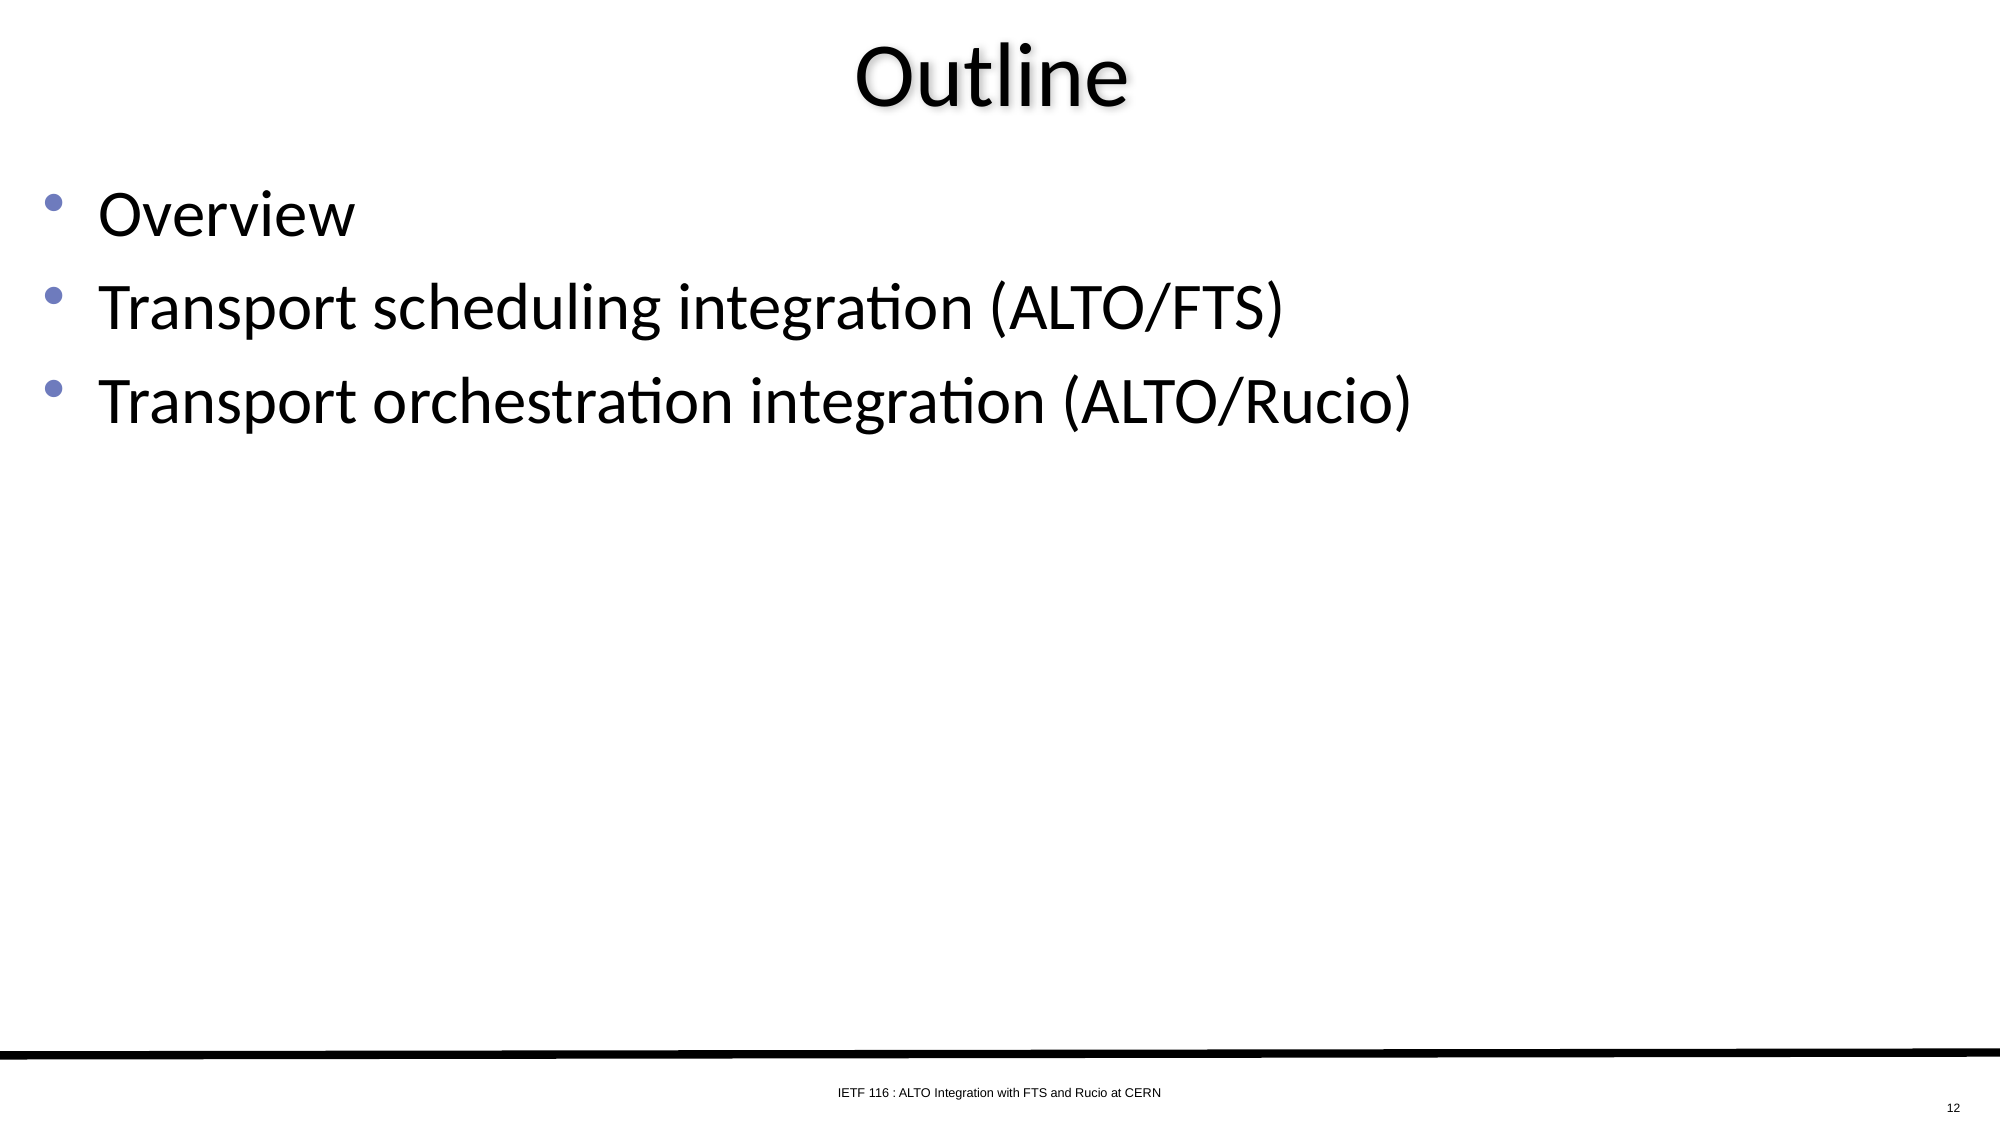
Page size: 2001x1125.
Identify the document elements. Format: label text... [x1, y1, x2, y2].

list Overview Transport scheduling integration (ALTO/FTS) Transport orchestration integration (ALTO/Rucio) [27, 162, 1965, 1038]
title Outline [55, 13, 1930, 127]
